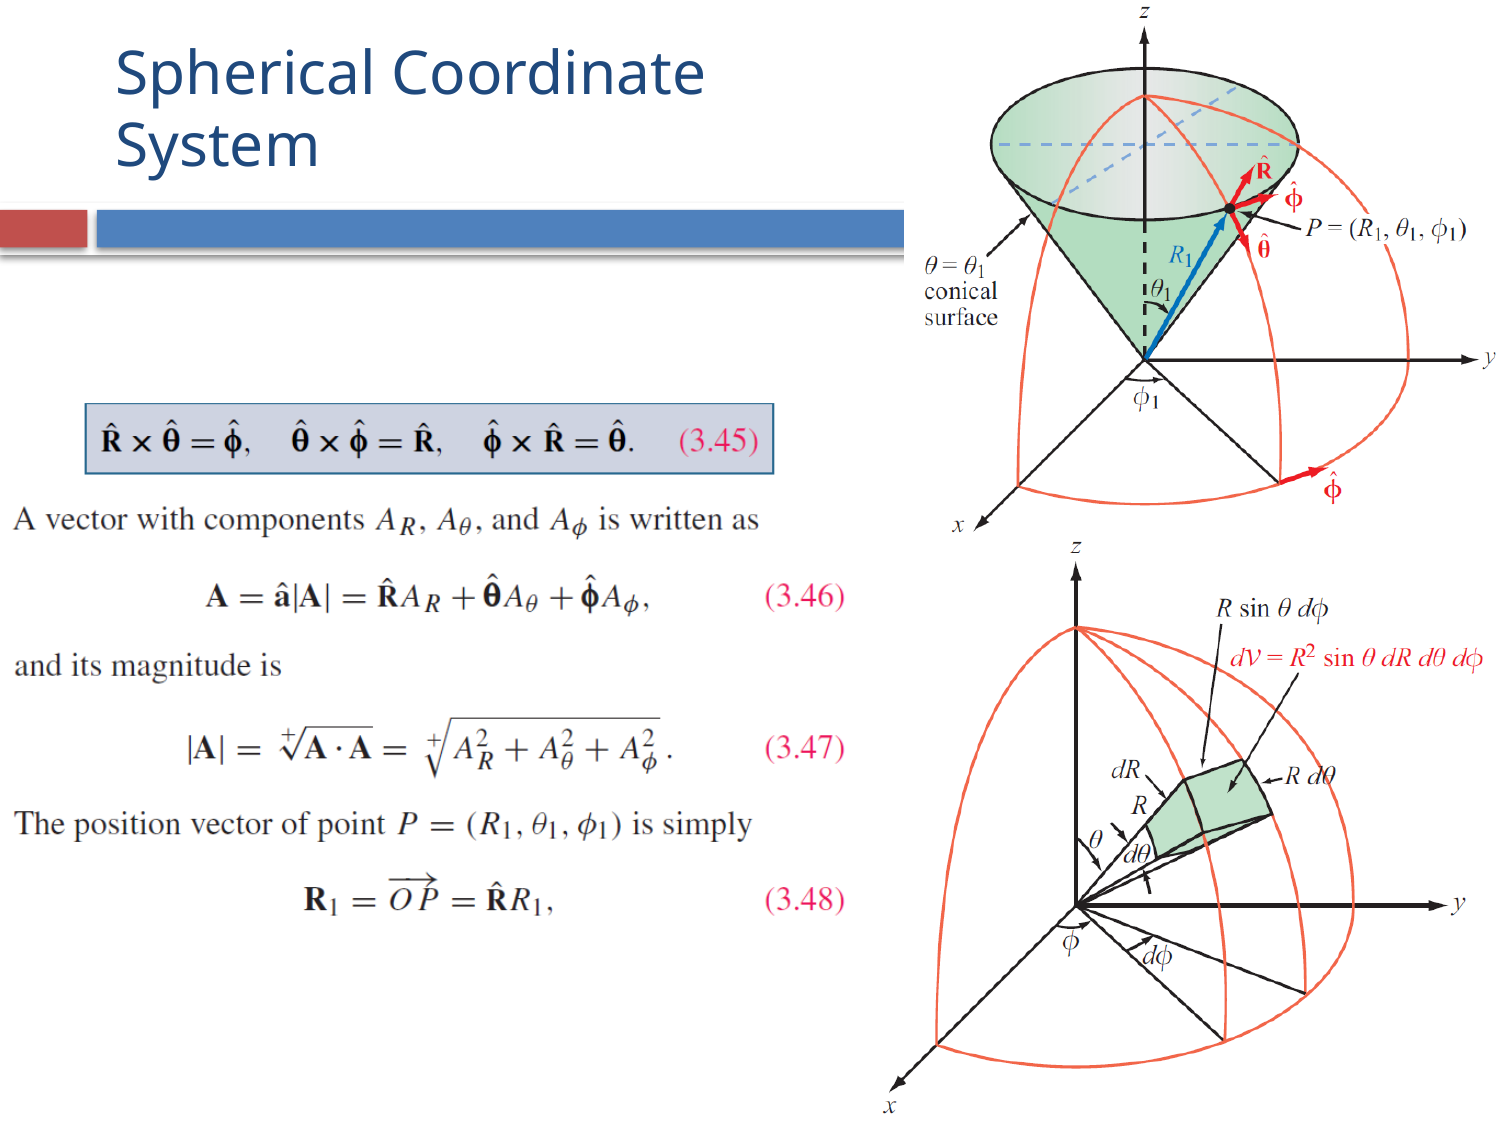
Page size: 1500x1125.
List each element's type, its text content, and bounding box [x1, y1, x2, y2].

picture [8, 391, 851, 930]
title Spherical Coordinate System [100, 24, 898, 188]
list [873, 537, 1491, 1125]
picture [903, 0, 1500, 538]
